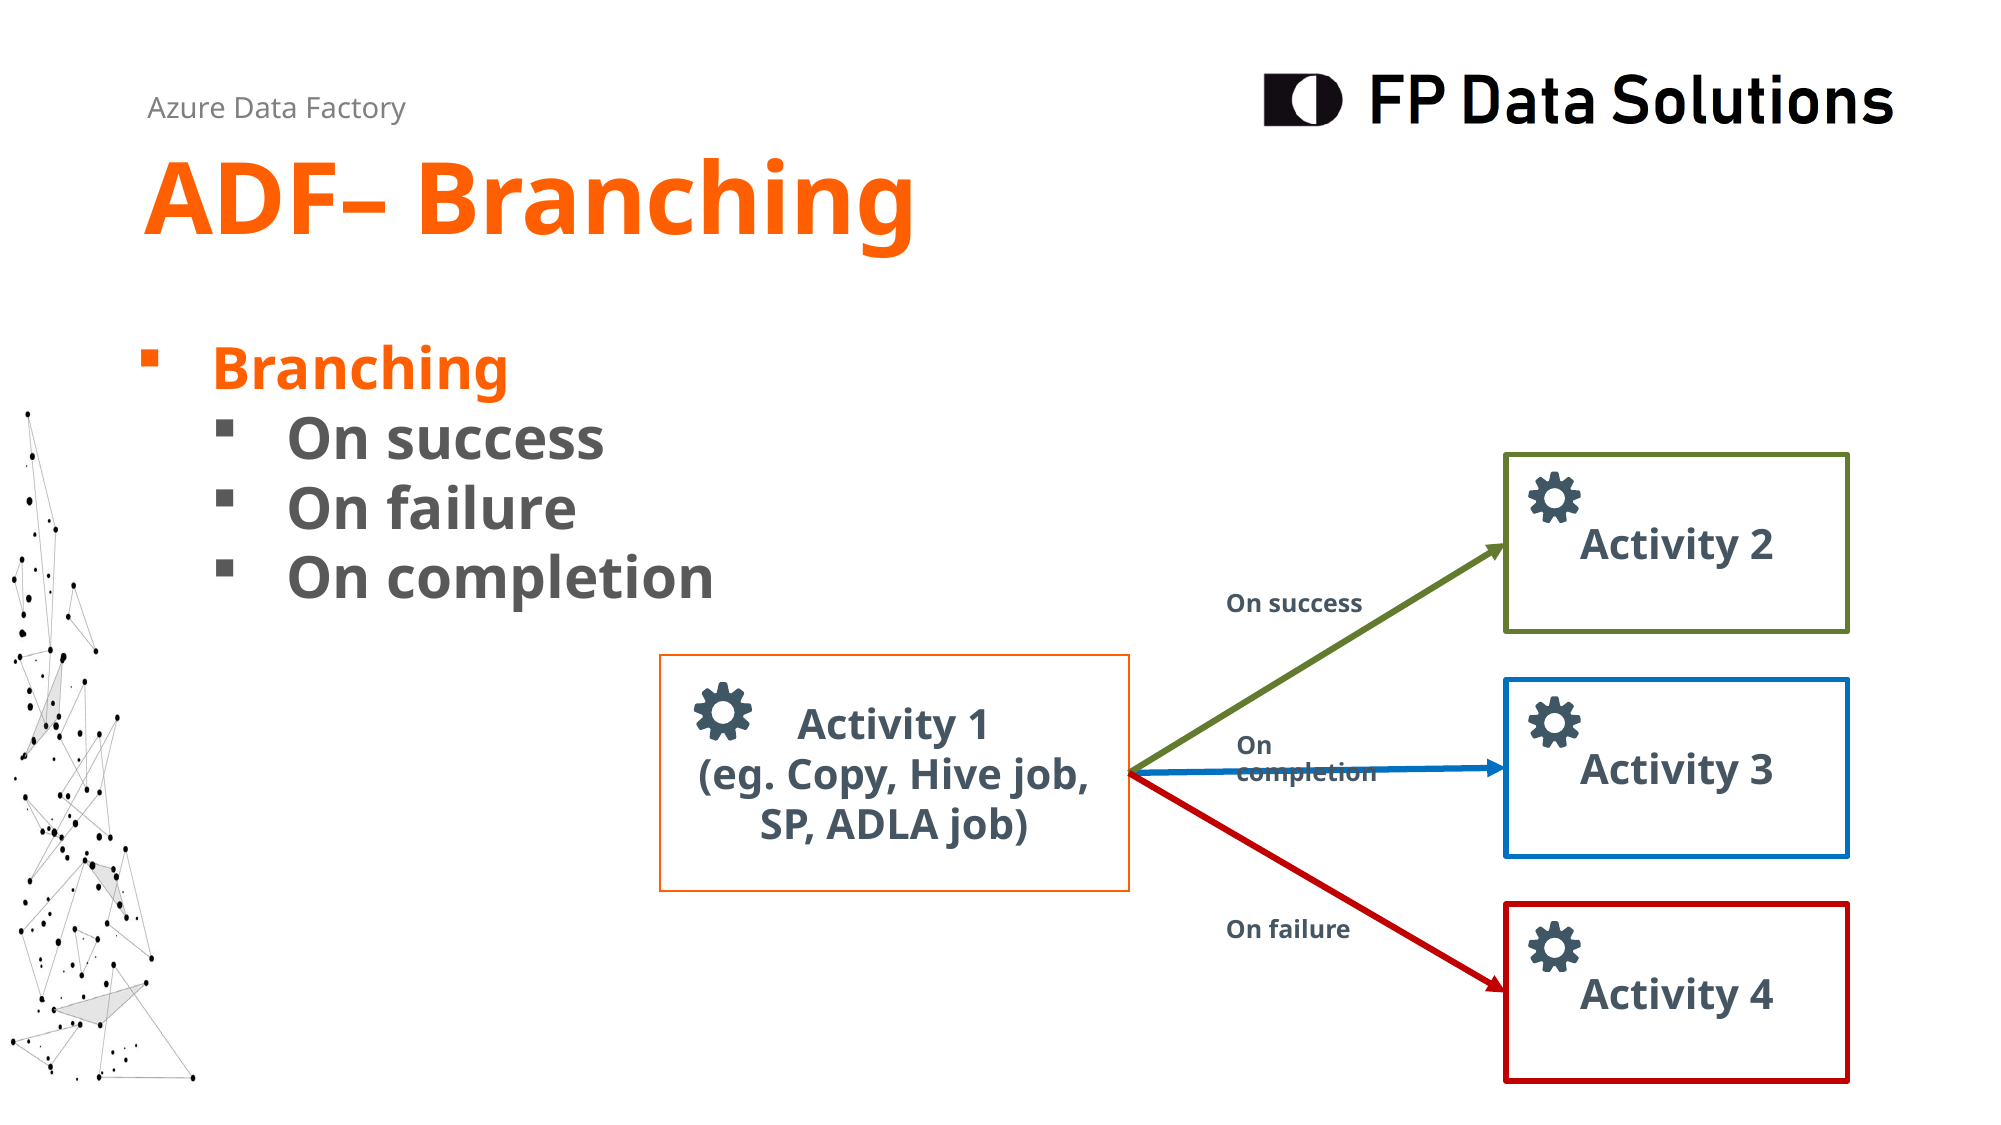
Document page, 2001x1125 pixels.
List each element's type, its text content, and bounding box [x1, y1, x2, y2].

list ADF– Branching [129, 140, 1729, 298]
picture [1257, 64, 1898, 133]
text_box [659, 454, 1848, 1082]
text_box Branching On success On failure On completion [121, 323, 961, 619]
picture [0, 398, 205, 1093]
